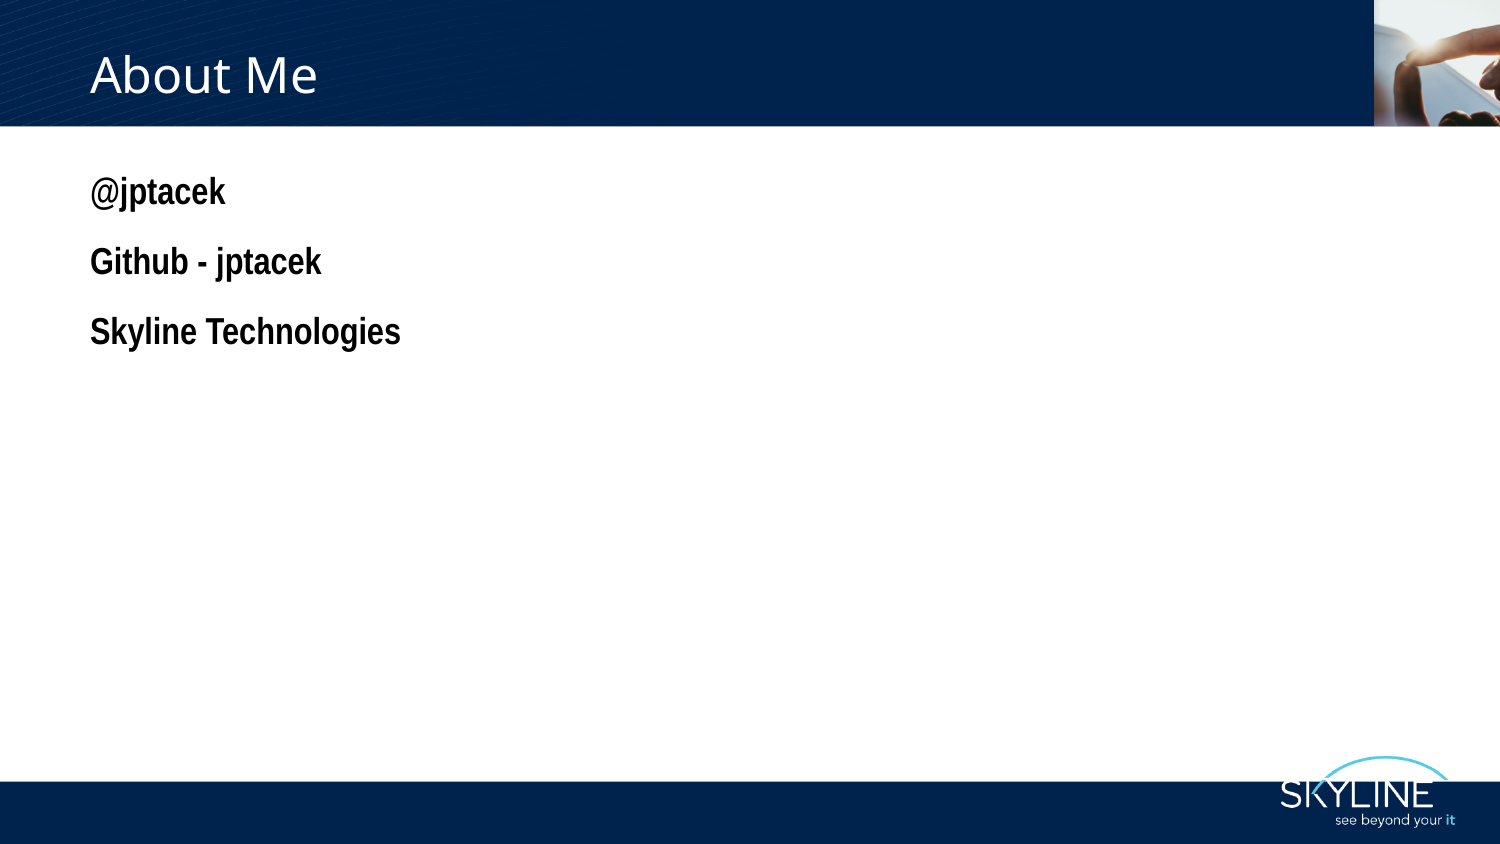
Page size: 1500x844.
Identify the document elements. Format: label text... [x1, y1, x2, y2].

list @jptacek Github - jptacek Skyline Technologies [75, 159, 1425, 717]
picture [0, 0, 1500, 844]
title About Me [75, 34, 1305, 125]
